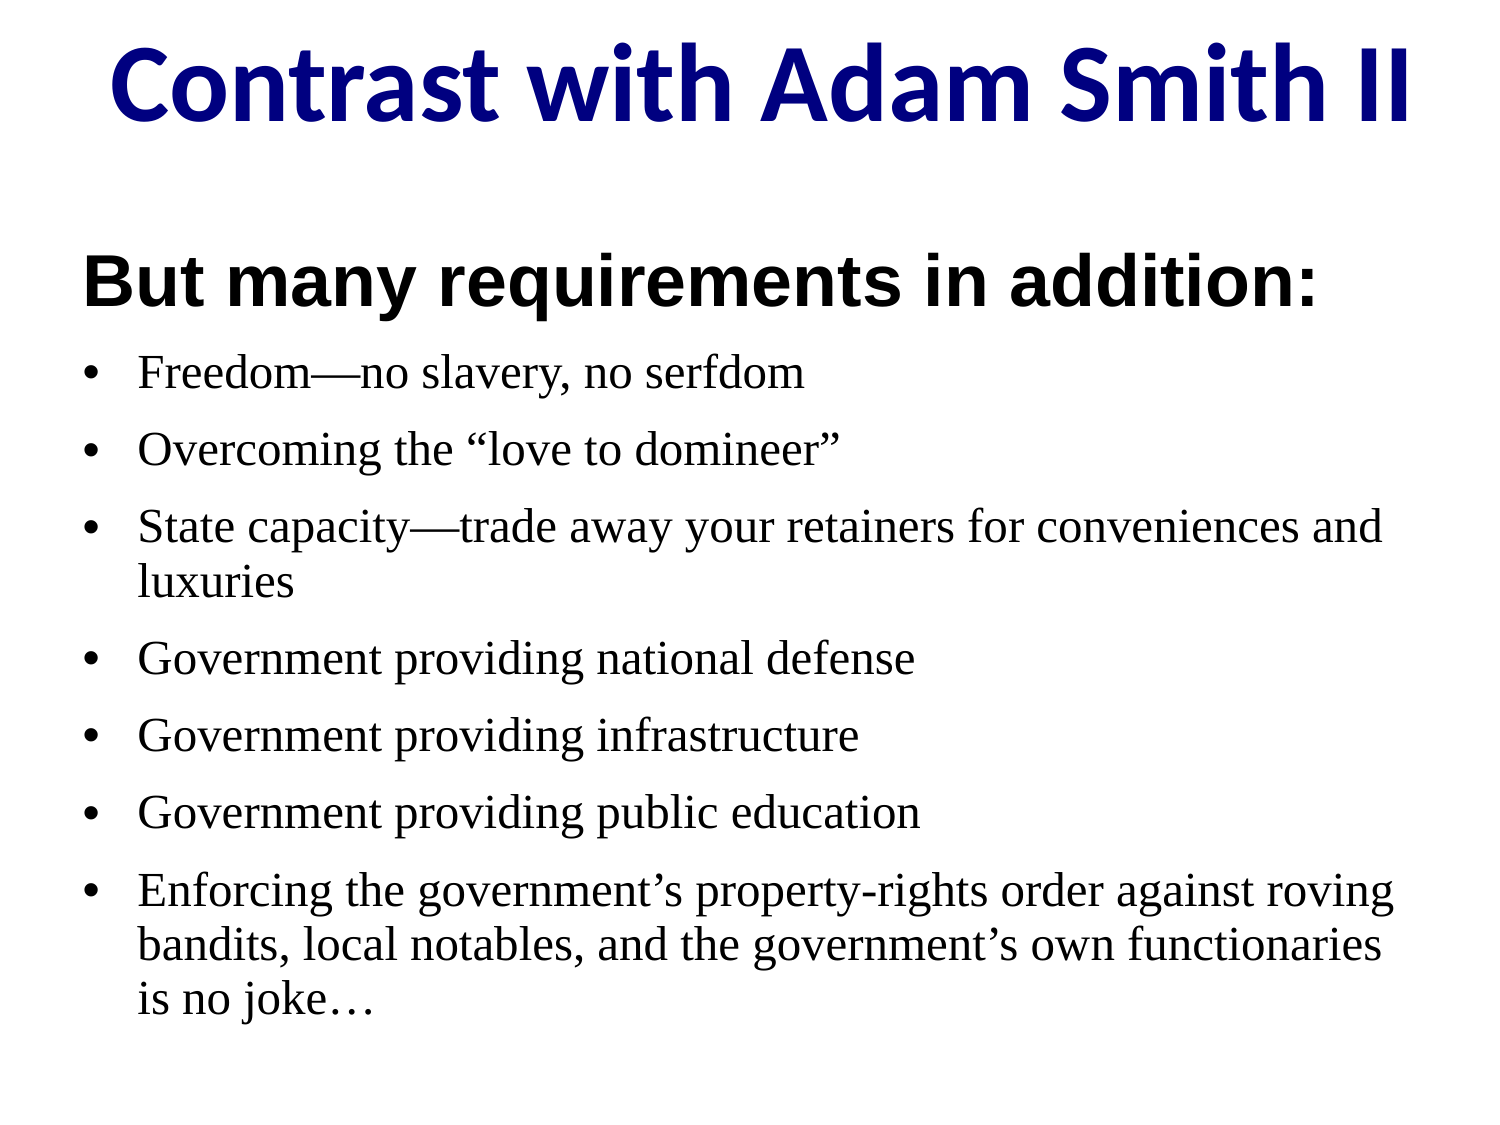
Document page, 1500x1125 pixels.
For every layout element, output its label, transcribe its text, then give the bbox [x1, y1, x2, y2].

list But many requirements in addition: Freedom—no slavery, no serfdom Overcoming the “love to domineer” State capacity—trade away your retainers for conveniences and luxuries Government providing national defense Government providing infrastructure Government providing public education Enforcing the government’s property-rights order against roving bandits, local notables, and the government’s own functionaries is no joke… [74, 232, 1426, 1067]
title Contrast with Adam Smith II [74, 0, 1426, 188]
